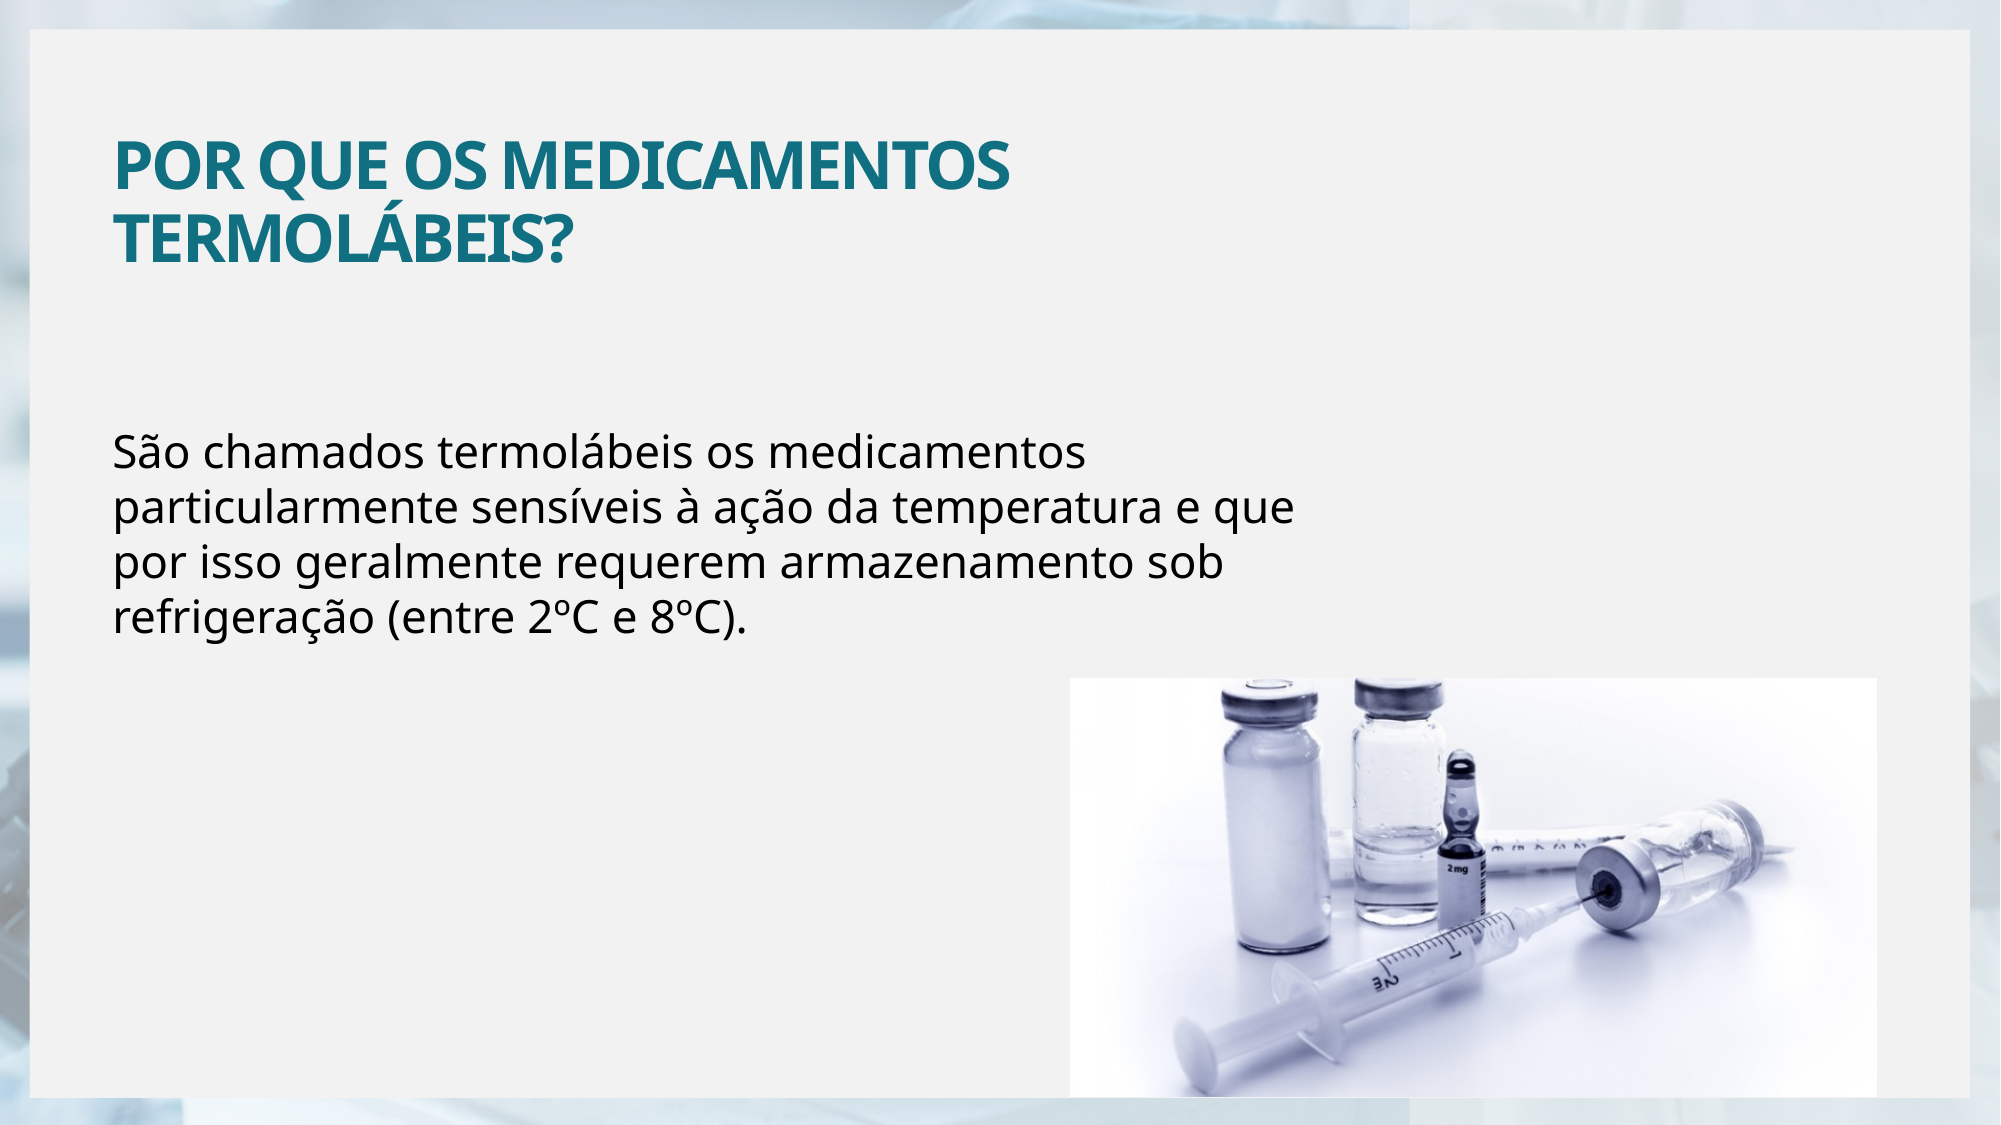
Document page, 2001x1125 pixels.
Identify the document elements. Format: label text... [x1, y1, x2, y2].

picture [1070, 678, 1877, 1097]
list São chamados termolábeis os medicamentos particularmente sensíveis à ação da temperatura e que por isso geralmente requerem armazenamento sob refrigeração (entre 2ºC e 8ºC). [112, 422, 1353, 482]
title Por que os medicamentos termolábeis? [112, 132, 1353, 194]
